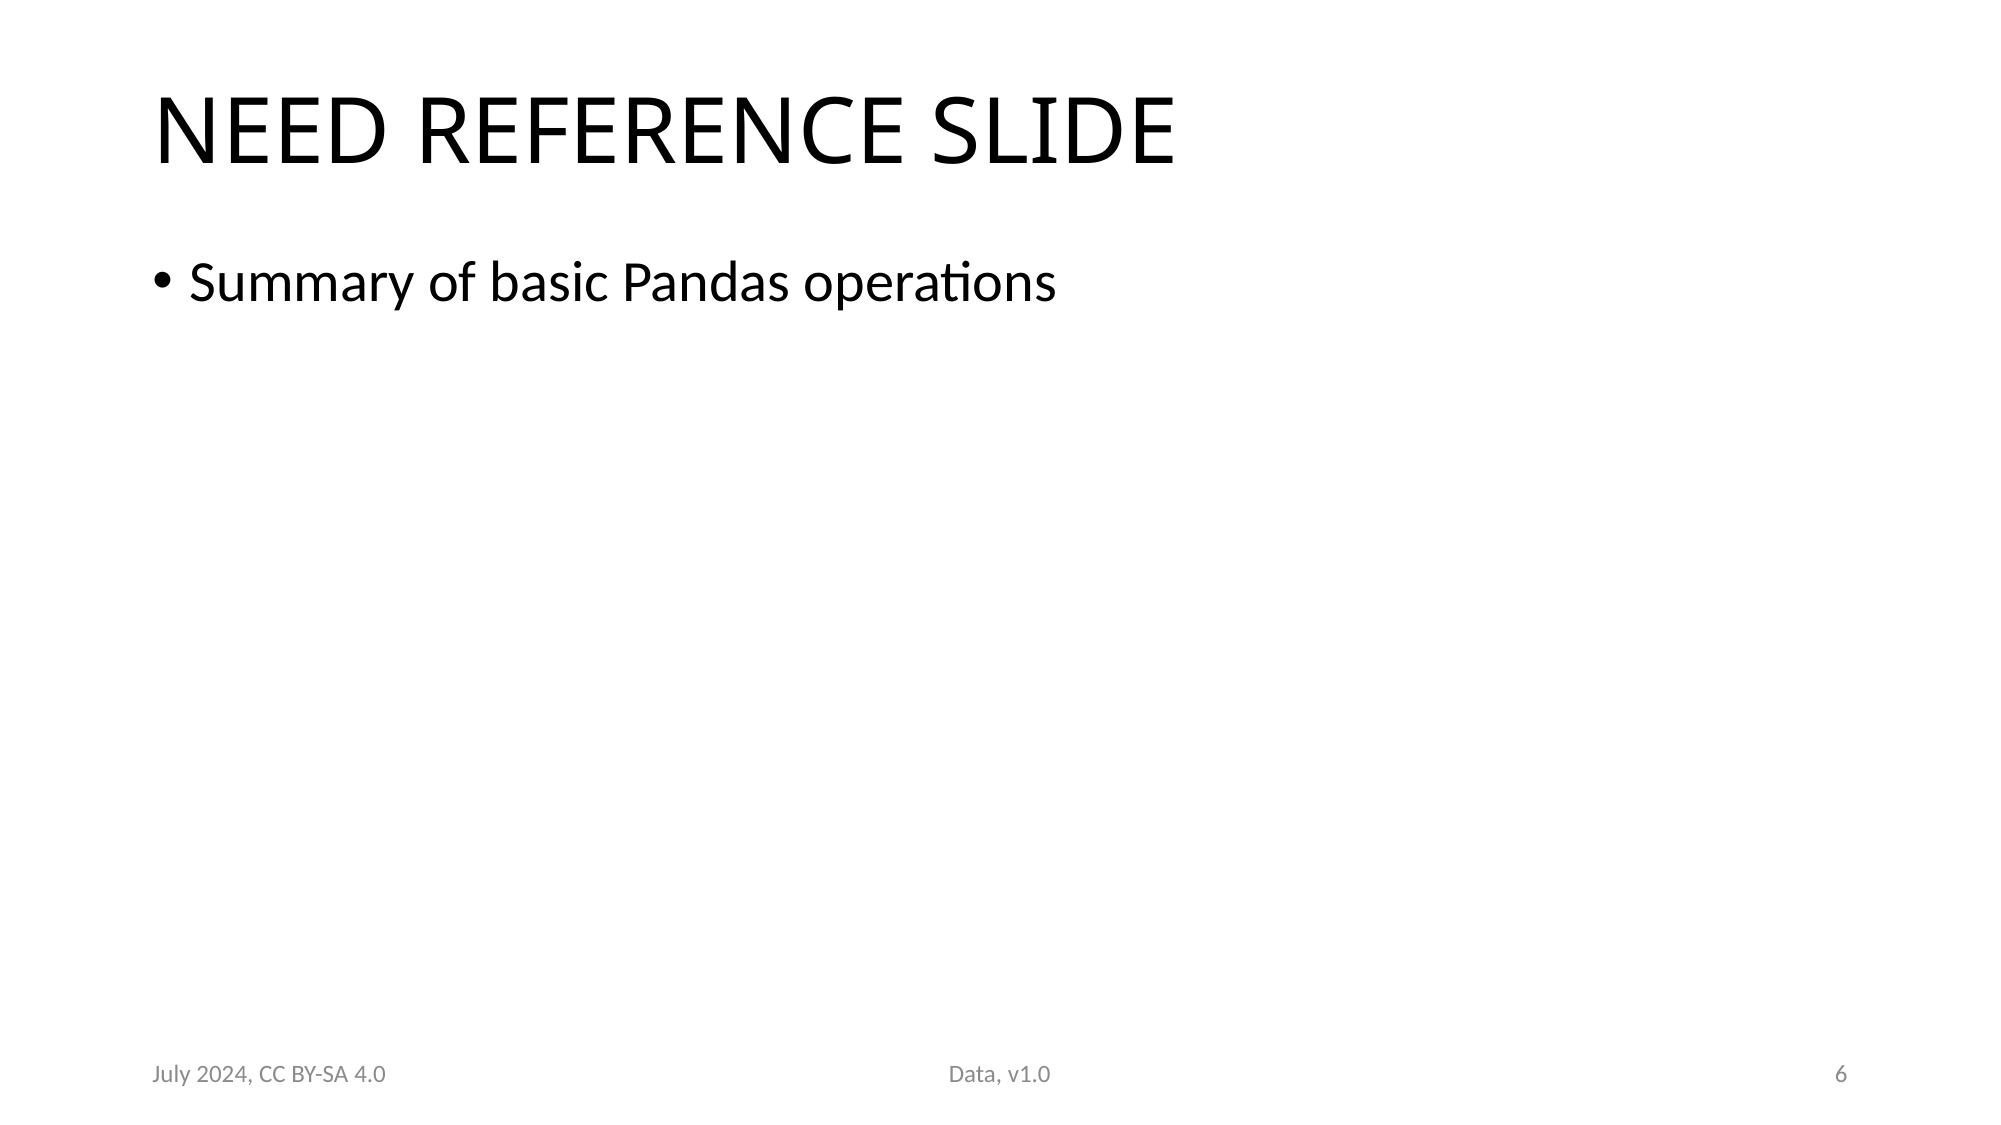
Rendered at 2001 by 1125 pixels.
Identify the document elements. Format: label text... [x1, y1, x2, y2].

slide_number 6 [1412, 1042, 1863, 1103]
footer Data, v1.0 [662, 1042, 1338, 1103]
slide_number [137, 1042, 588, 1103]
title NEED REFERENCE SLIDE [137, 59, 1863, 209]
list Summary of basic Pandas operations [137, 243, 1863, 1014]
